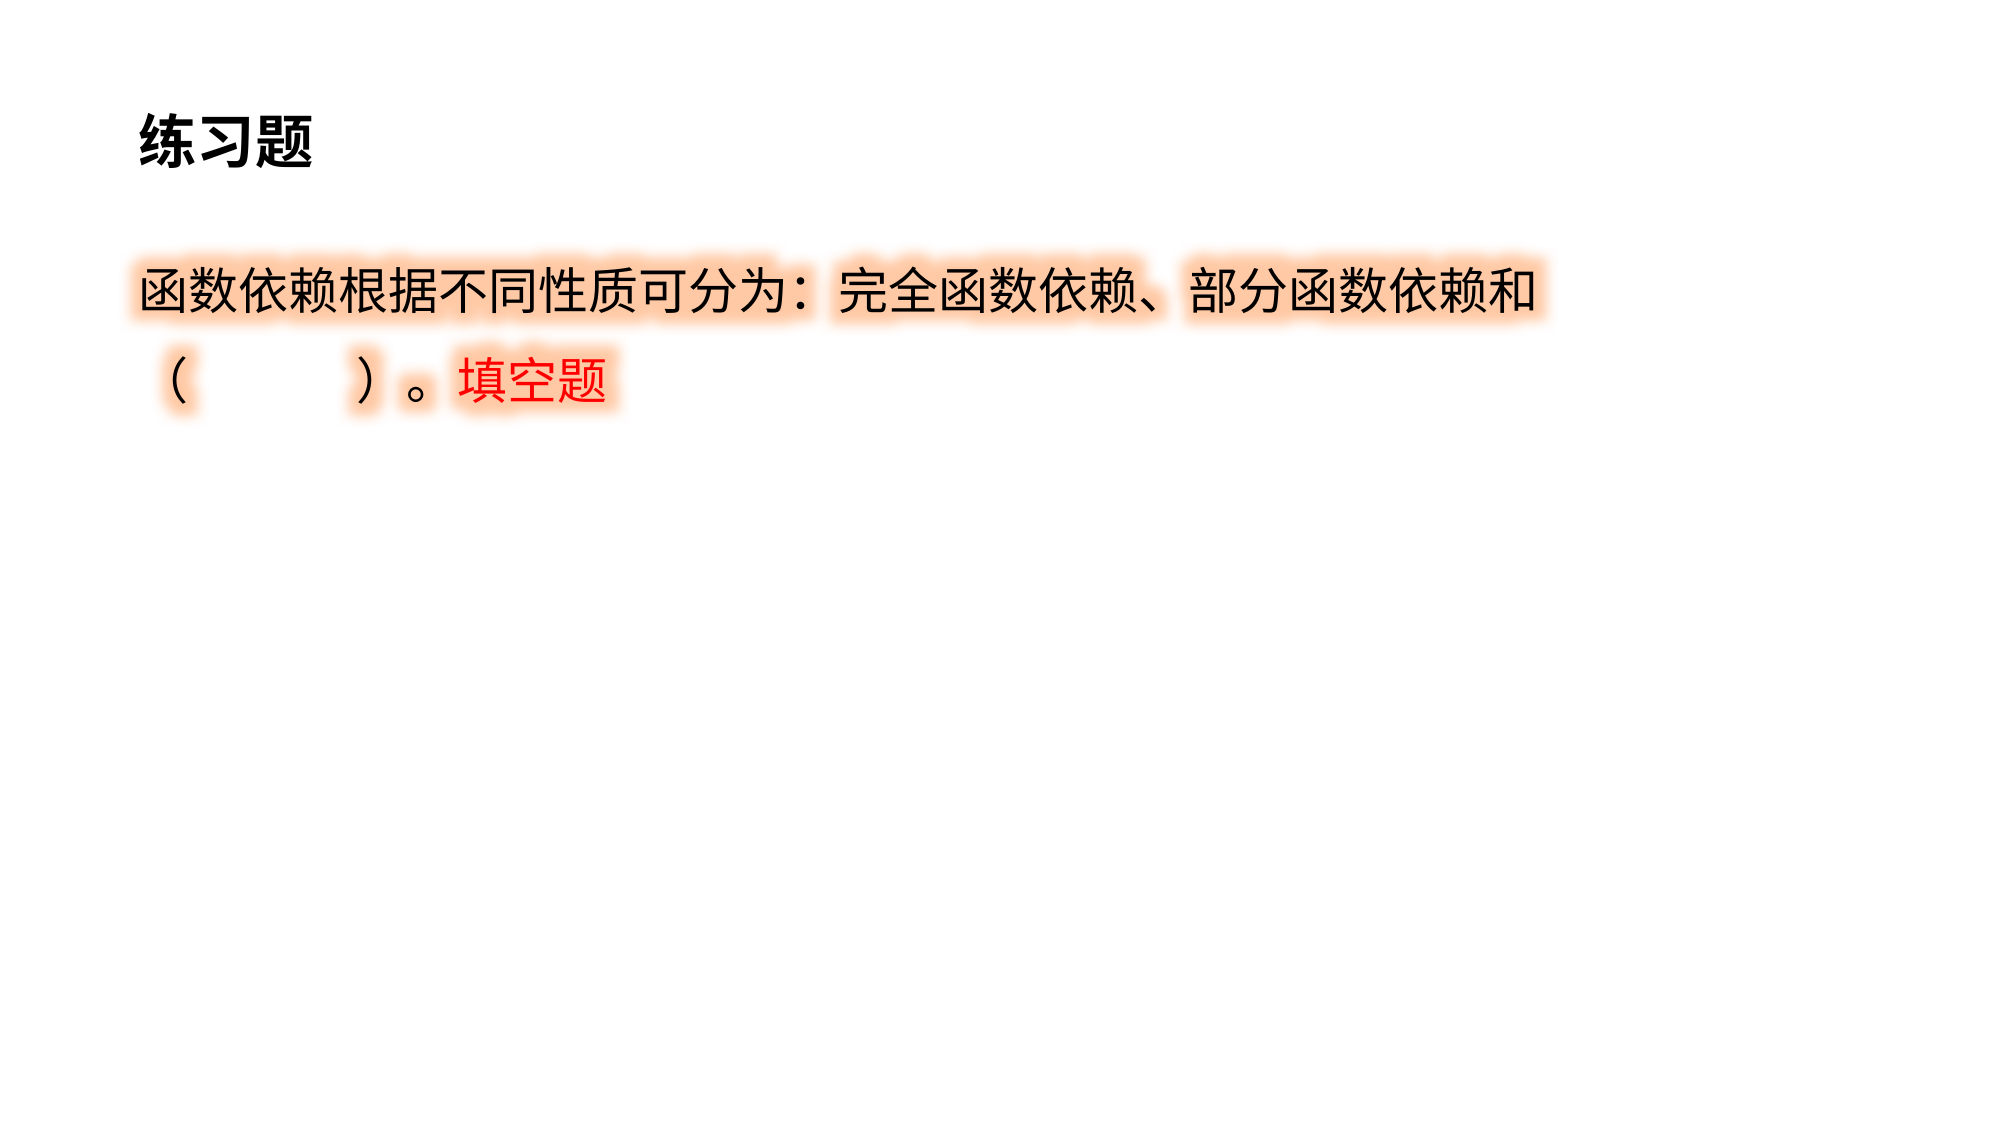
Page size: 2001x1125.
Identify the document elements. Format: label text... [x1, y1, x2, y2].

text_box 练习题 [120, 95, 1568, 184]
text_box 关系数据库的规范化理论 [117, 216, 1843, 1051]
table_cell 男 [113, 212, 1847, 1055]
text_box 函数依赖根据不同性质可分为：完全函数依赖、部分函数依赖和 （ ）。填空题 [120, 219, 1839, 1047]
